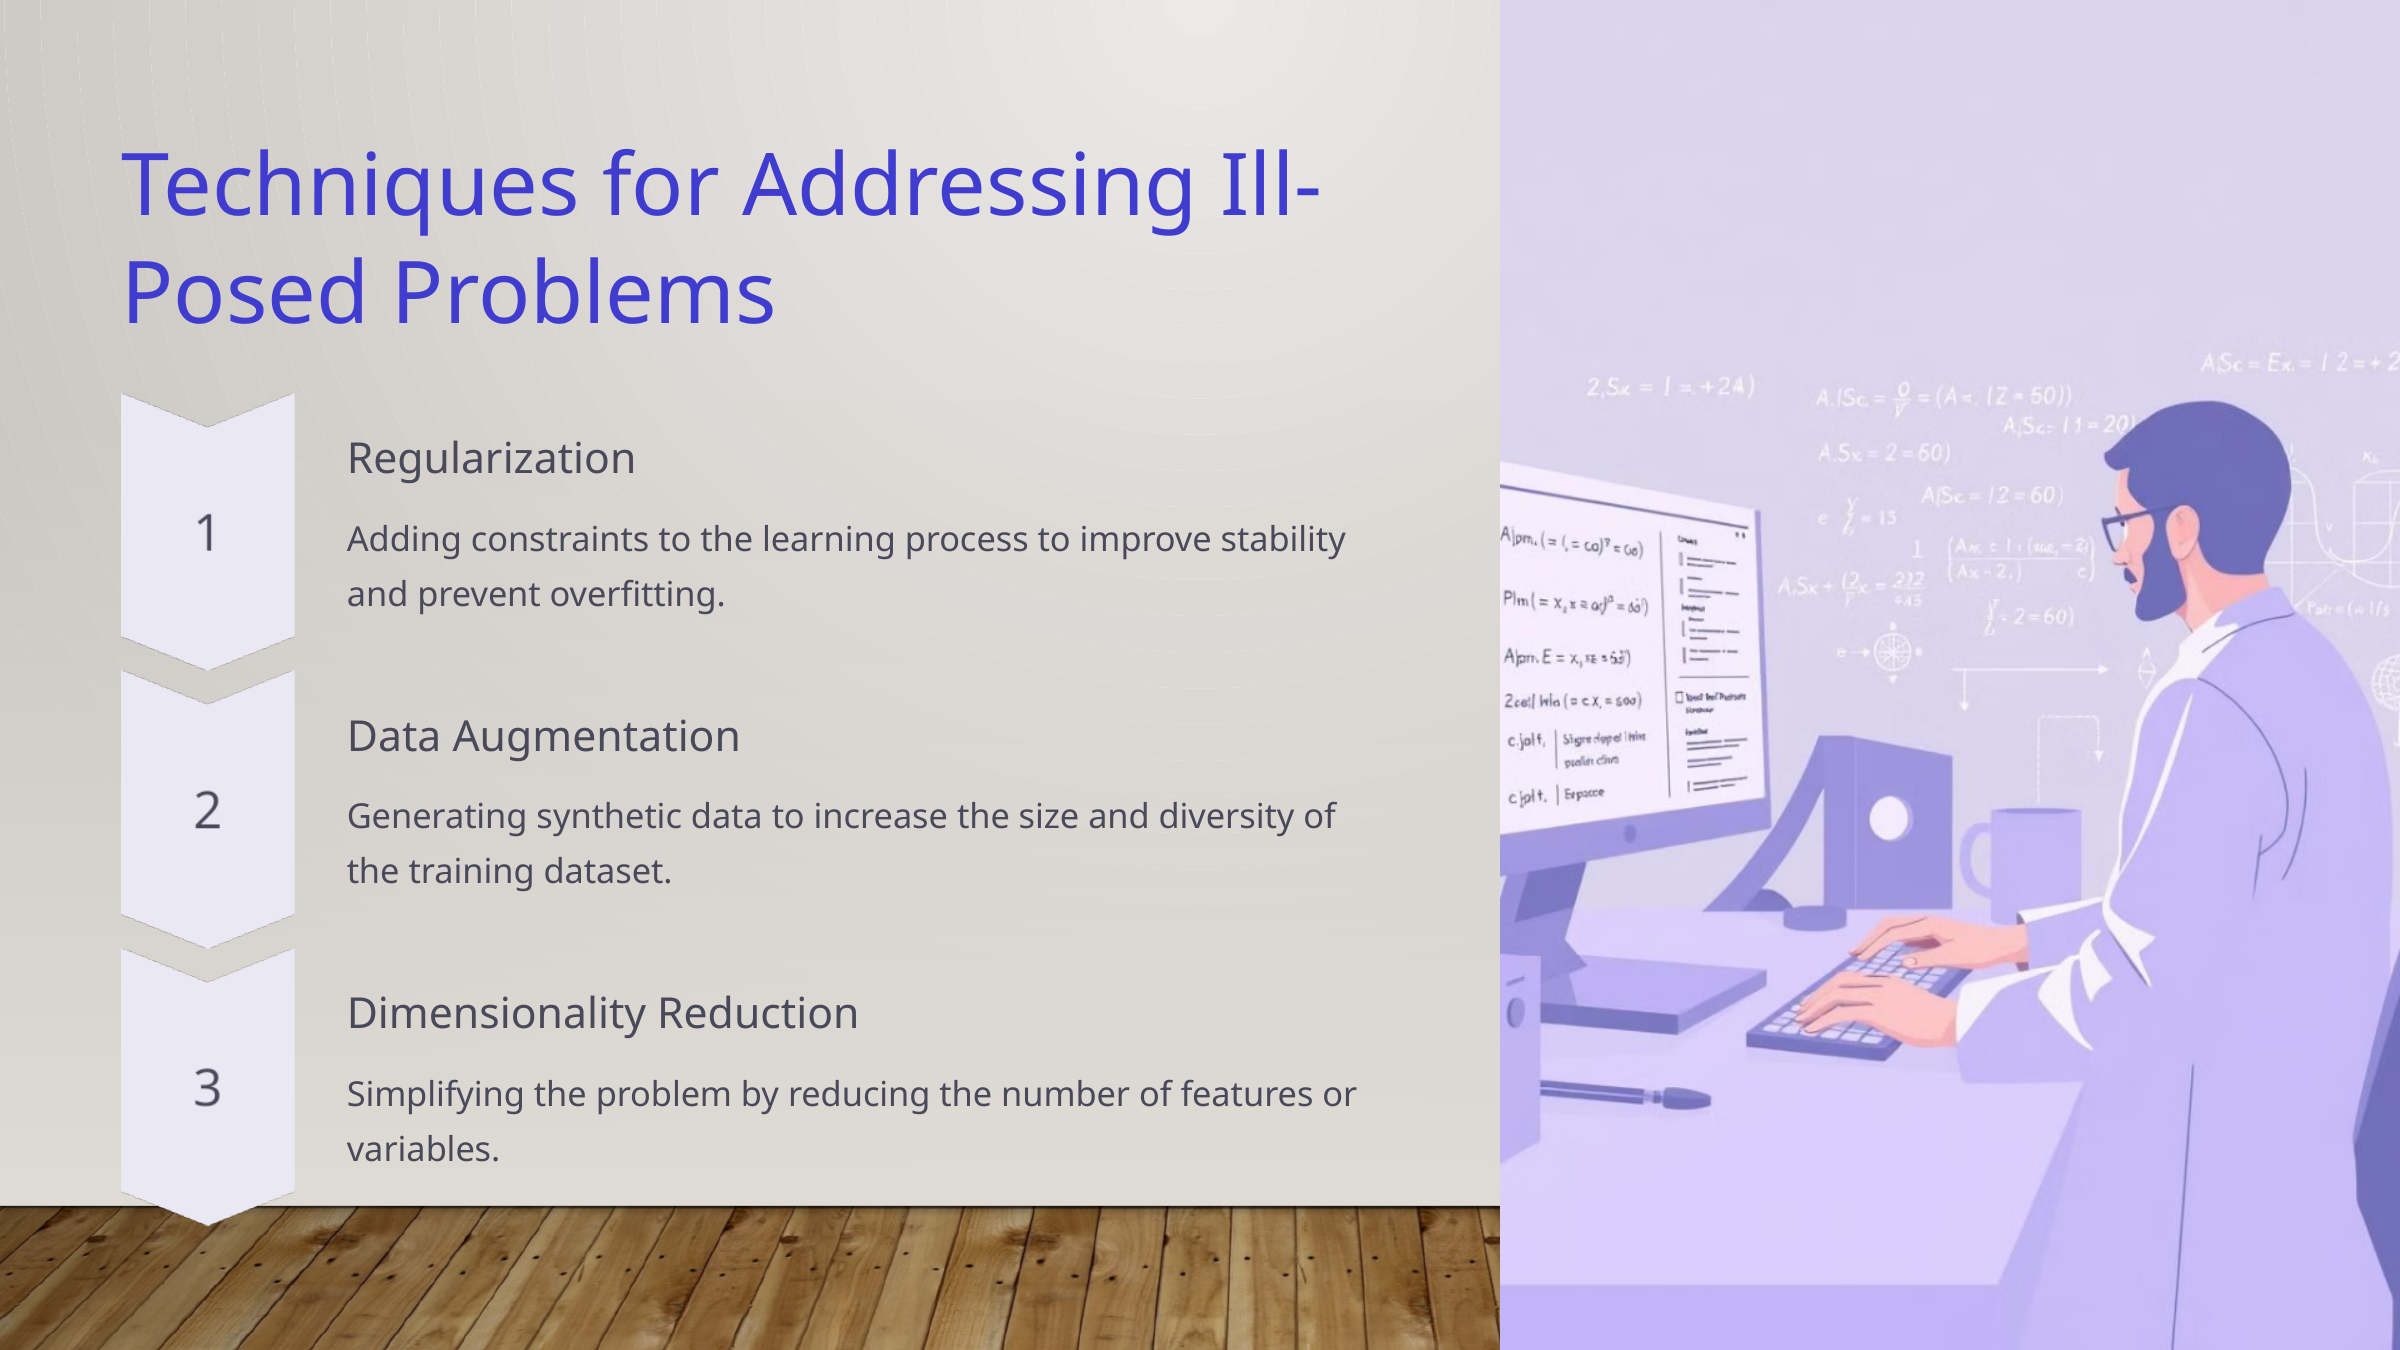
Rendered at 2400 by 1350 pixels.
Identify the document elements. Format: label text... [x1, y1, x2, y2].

text_box Simplifying the problem by reducing the number of features or variables. [346, 1057, 1379, 1169]
text_box Regularization [346, 427, 781, 482]
text_box Generating synthetic data to increase the size and diversity of the training dataset. [346, 780, 1379, 892]
text_box Adding constraints to the learning process to improve stability and prevent overfitting. [346, 502, 1379, 614]
picture [0, 0, 2400, 1350]
text_box Dimensionality Reduction [346, 982, 932, 1037]
text_box Data Augmentation [346, 705, 781, 760]
text_box Techniques for Addressing Ill-Posed Problems [121, 124, 1379, 341]
